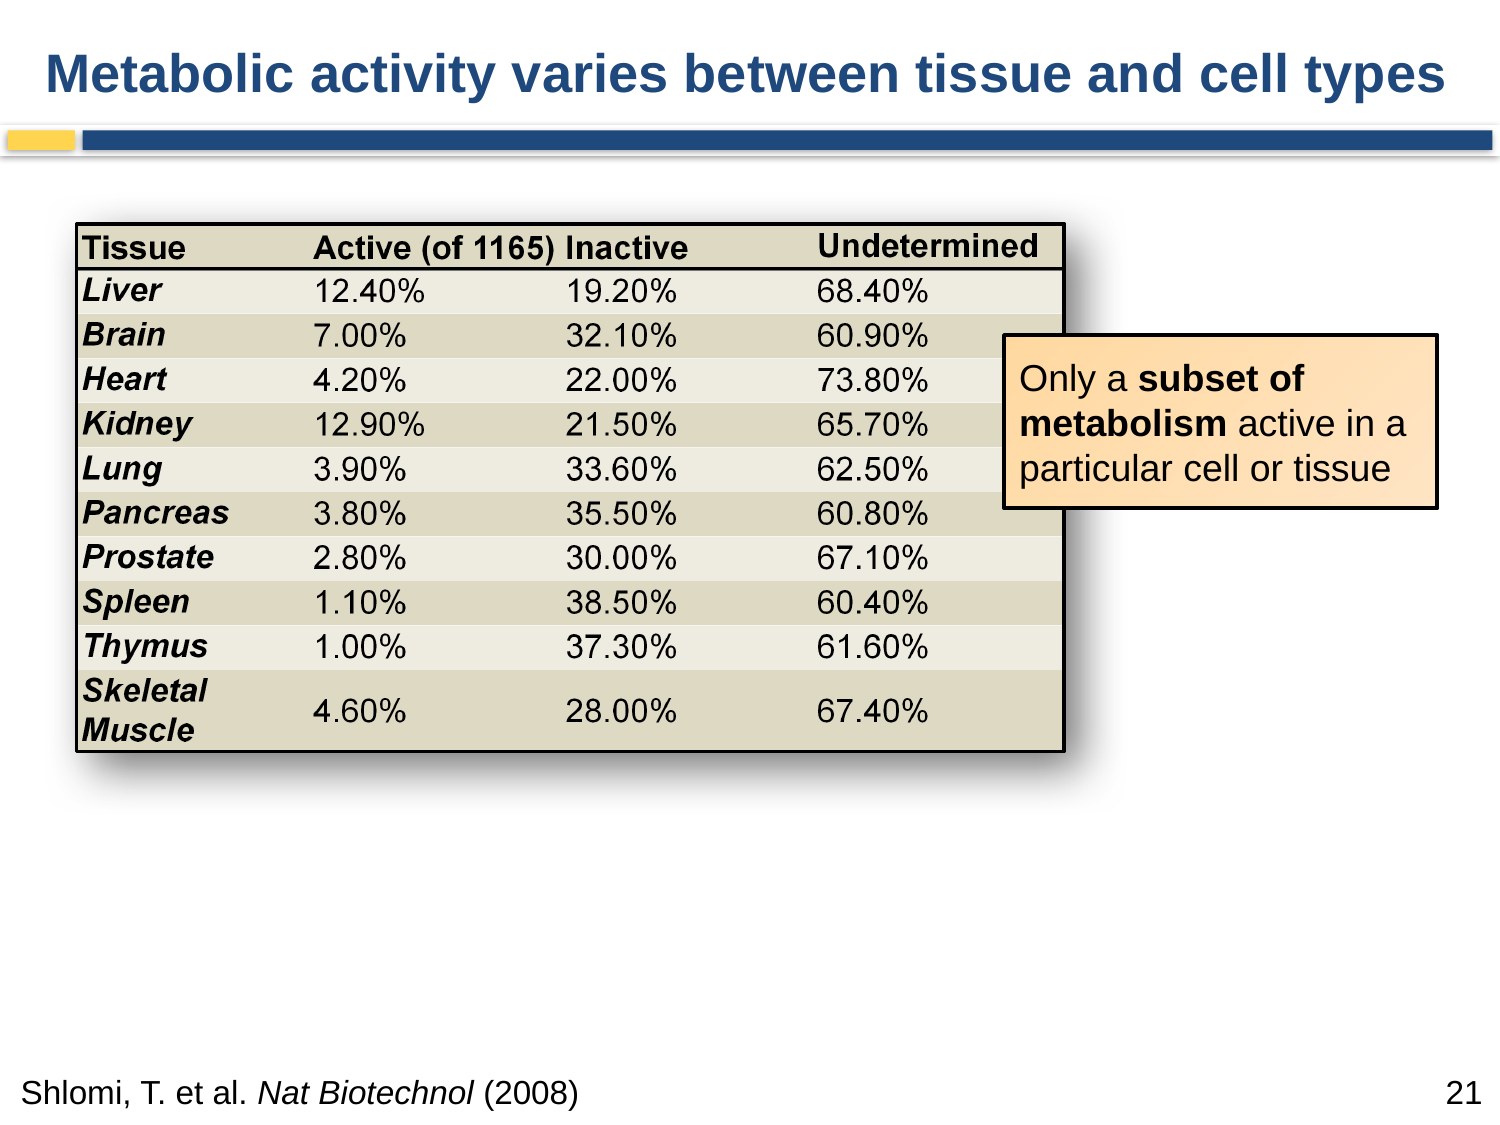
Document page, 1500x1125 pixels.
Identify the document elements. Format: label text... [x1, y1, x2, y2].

text_box 21 [1424, 1063, 1500, 1125]
picture [77, 224, 1063, 751]
title Metabolic activity varies between tissue and cell types [37, 24, 1463, 118]
text_box Only a subset of metabolism active in a particular cell or tissue [1066, 333, 1439, 510]
text_box Shlomi, T. et al. Nat Biotechnol (2008) [0, 1063, 1424, 1125]
